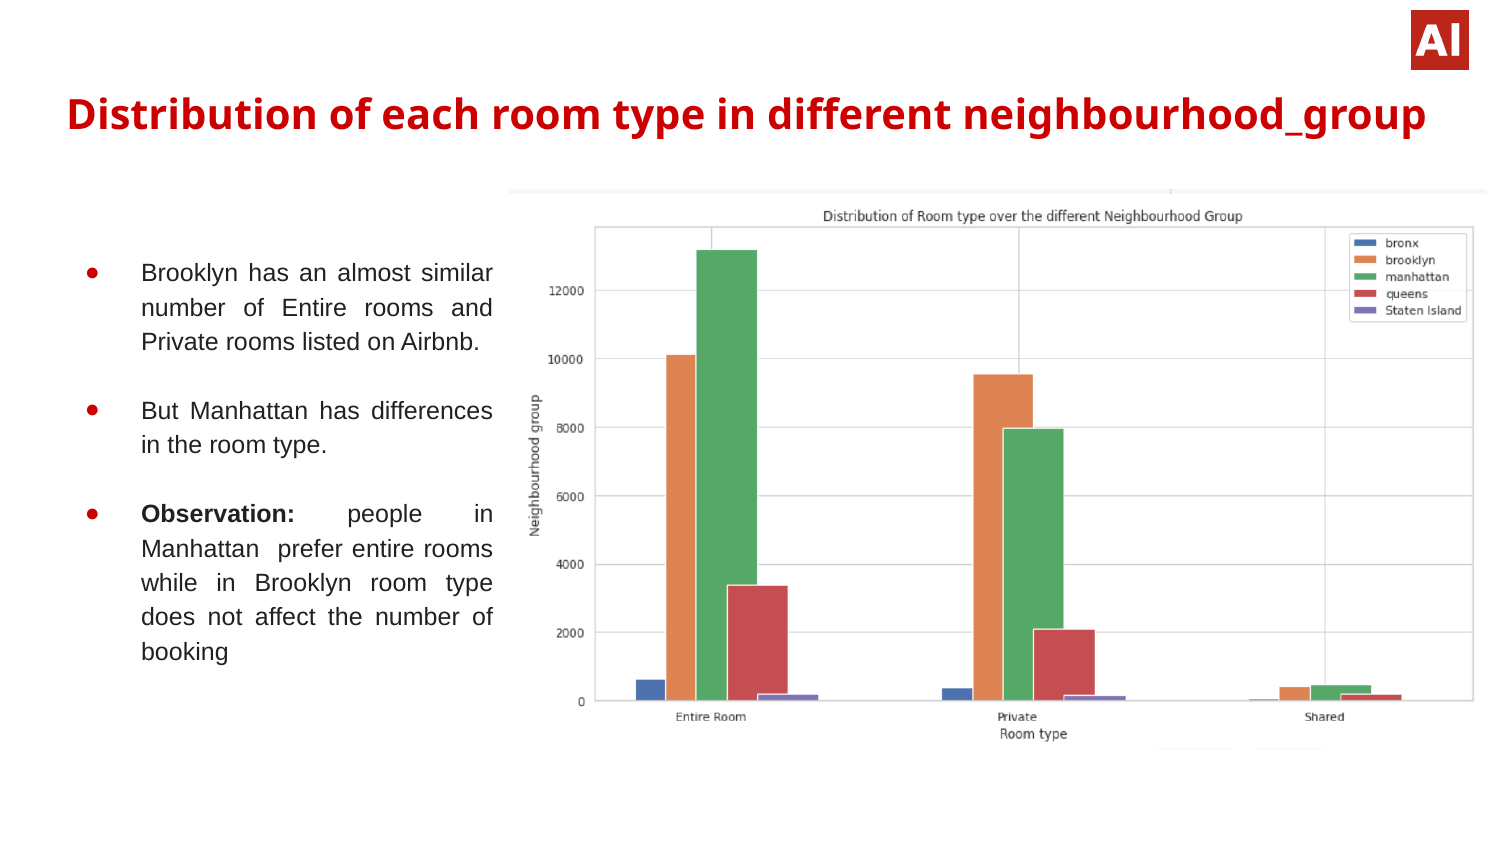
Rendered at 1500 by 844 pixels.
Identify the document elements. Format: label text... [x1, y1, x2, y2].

list Brooklyn has an almost similar number of Entire rooms and Private rooms listed on Airbnb. But Manhattan has differences in the room type. Observation: people in Manhattan prefer entire rooms while in Brooklyn room type does not affect the number of booking [51, 237, 503, 750]
title Distribution of each room type in different neighbourhood_group [51, 72, 1449, 167]
picture [508, 188, 1487, 750]
picture [1411, 10, 1469, 70]
